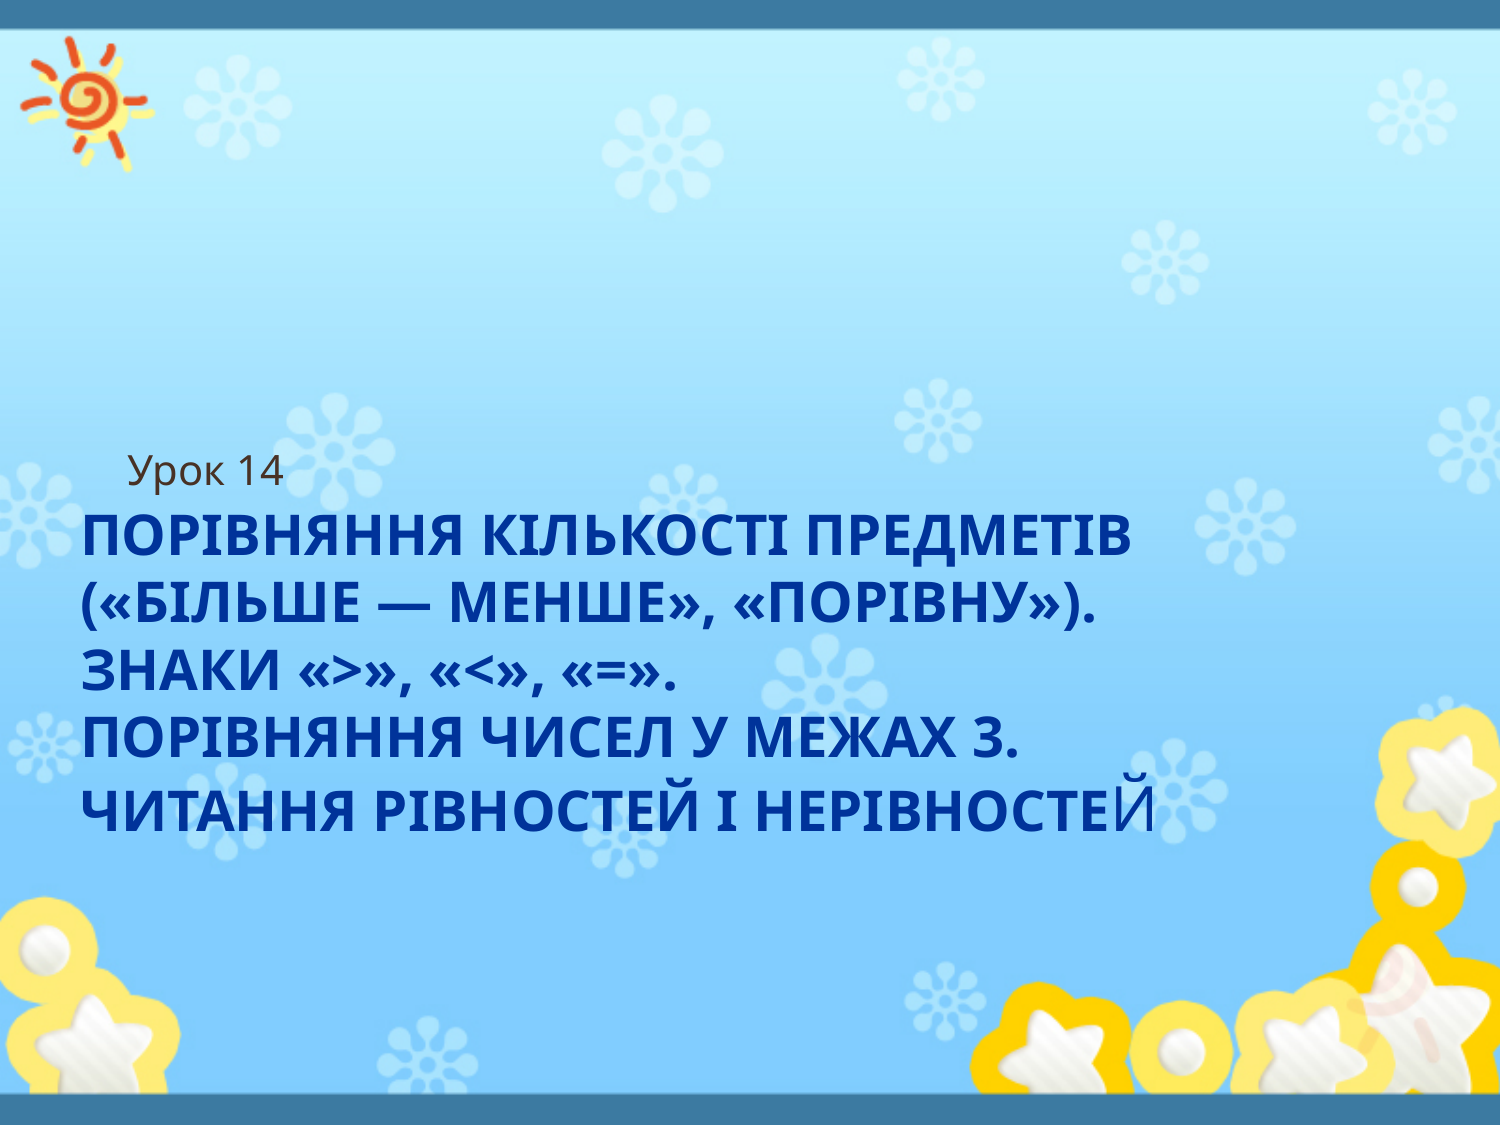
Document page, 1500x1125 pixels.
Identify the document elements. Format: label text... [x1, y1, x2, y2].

title Порівняння кількості предметів («більше — менше», «порівну»). Знаки «>», «<», «=». Порівняння чисел у межах 3. Читання рівностей і нерівностей [64, 491, 1399, 929]
picture [0, 0, 1500, 1125]
list Урок 14 [112, 255, 1388, 502]
